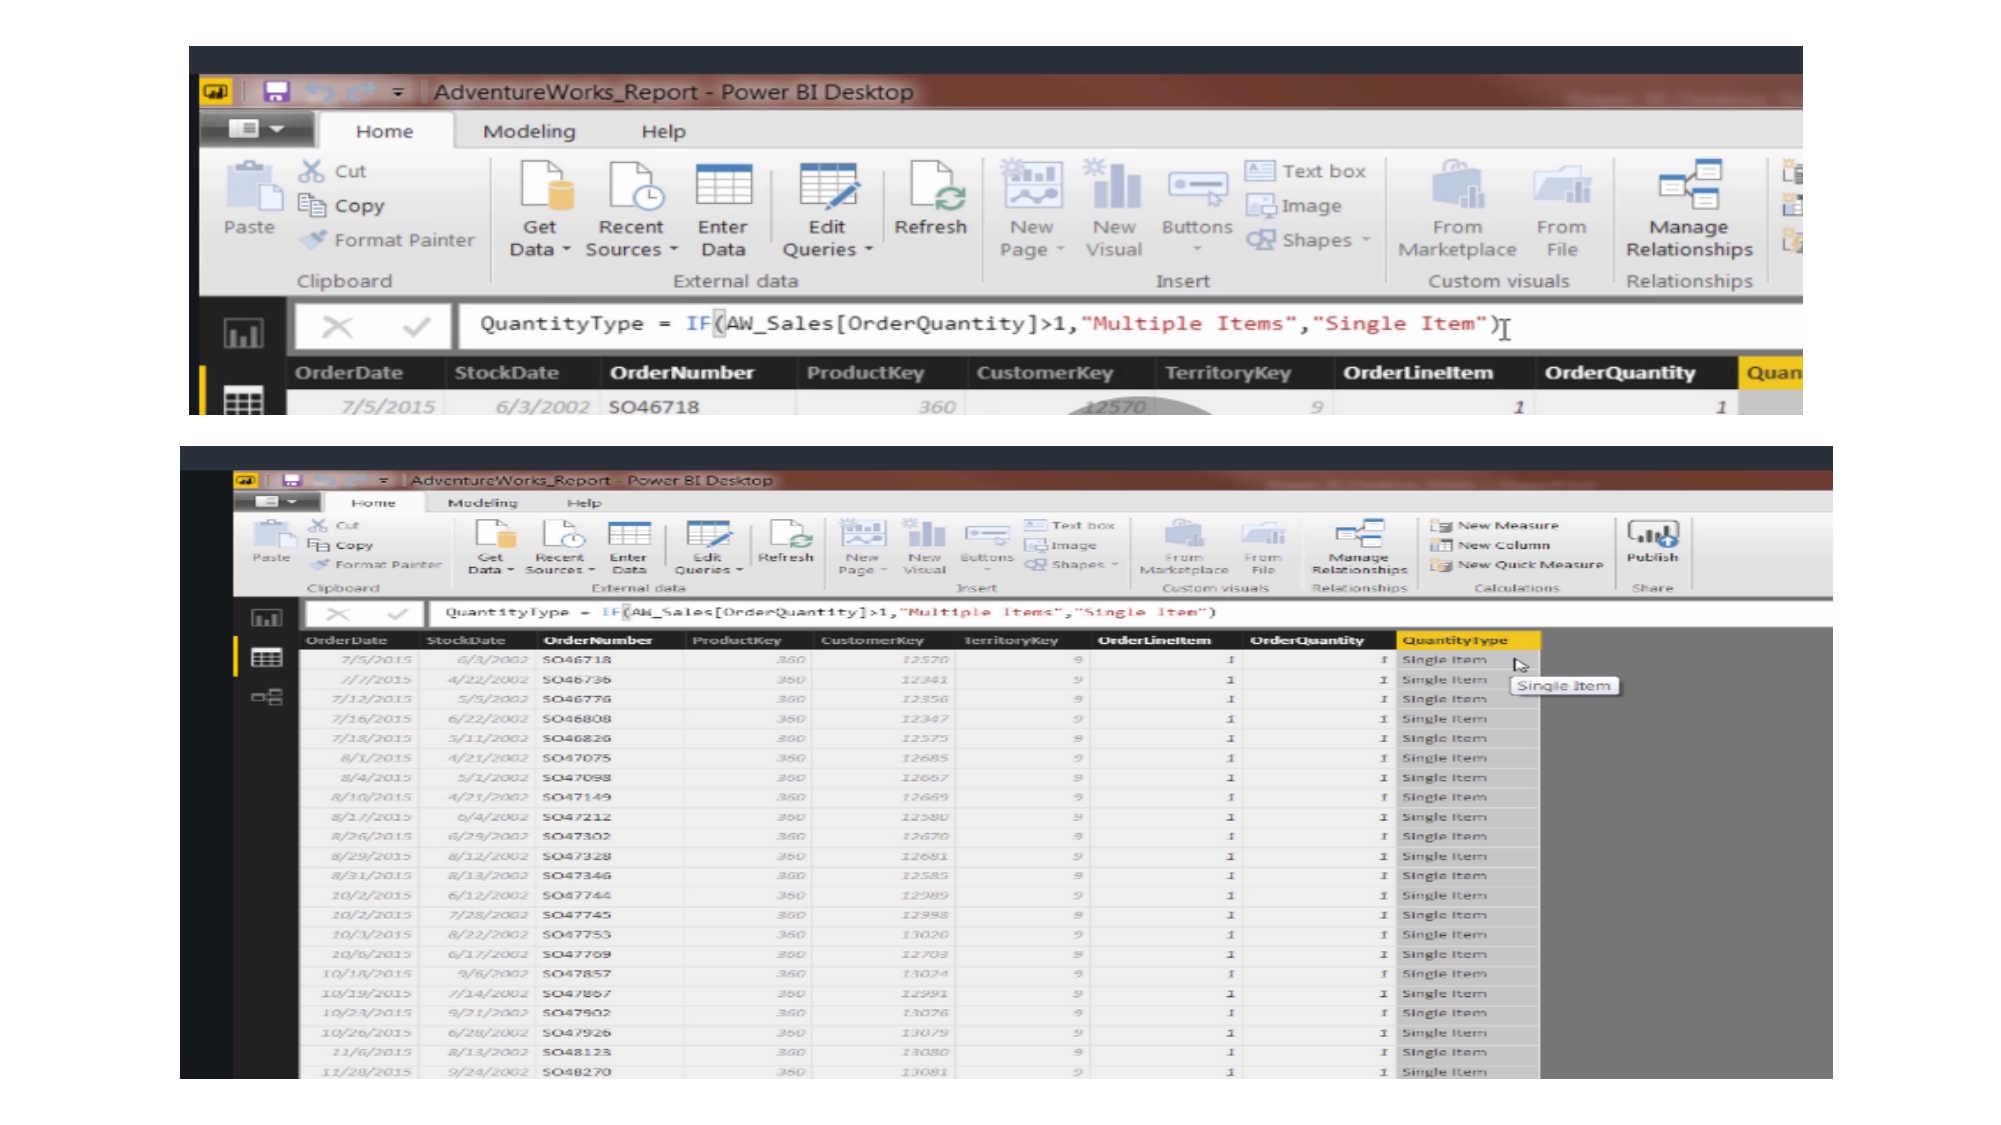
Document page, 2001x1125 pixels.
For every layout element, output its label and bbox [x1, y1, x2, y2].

picture [179, 446, 1833, 1079]
list [189, 46, 1803, 415]
